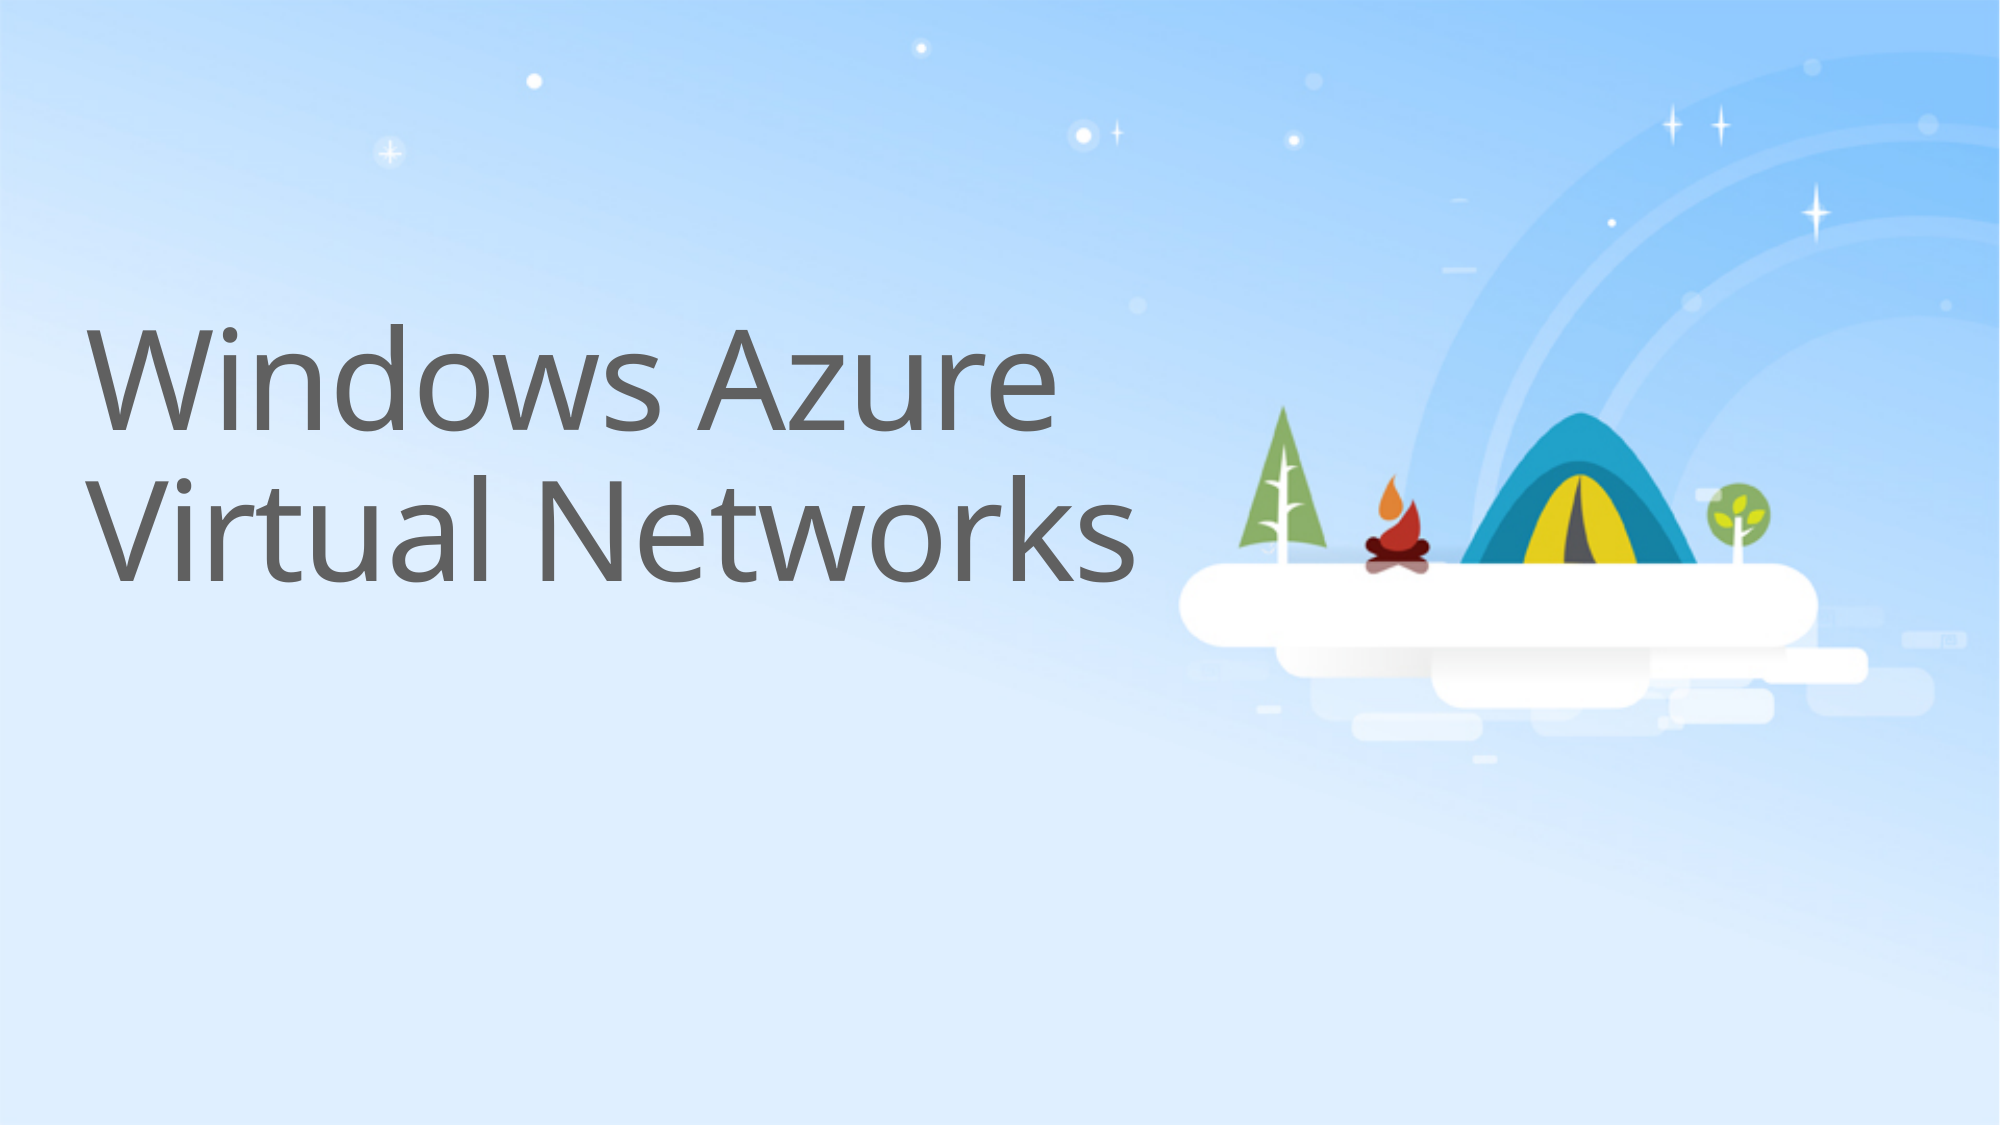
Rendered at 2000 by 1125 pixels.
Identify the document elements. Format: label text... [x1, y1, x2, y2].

title Windows Azure Virtual Networks [85, 307, 1211, 612]
picture [0, 0, 2000, 1125]
